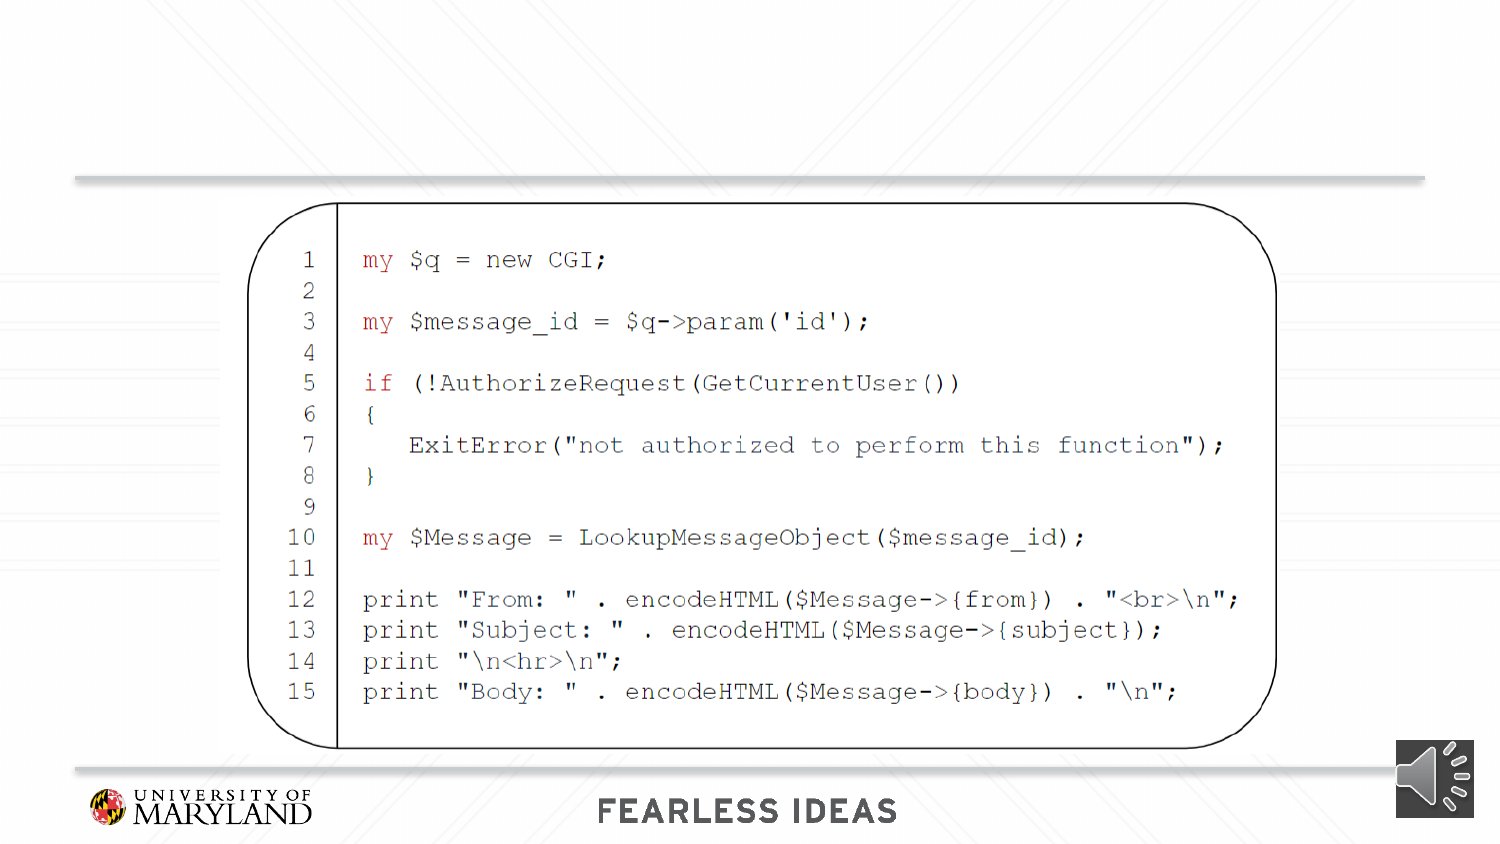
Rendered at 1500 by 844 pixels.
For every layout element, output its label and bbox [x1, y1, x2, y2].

picture [587, 787, 907, 834]
picture [78, 771, 329, 842]
picture [1394, 738, 1476, 819]
list [219, 196, 1280, 754]
